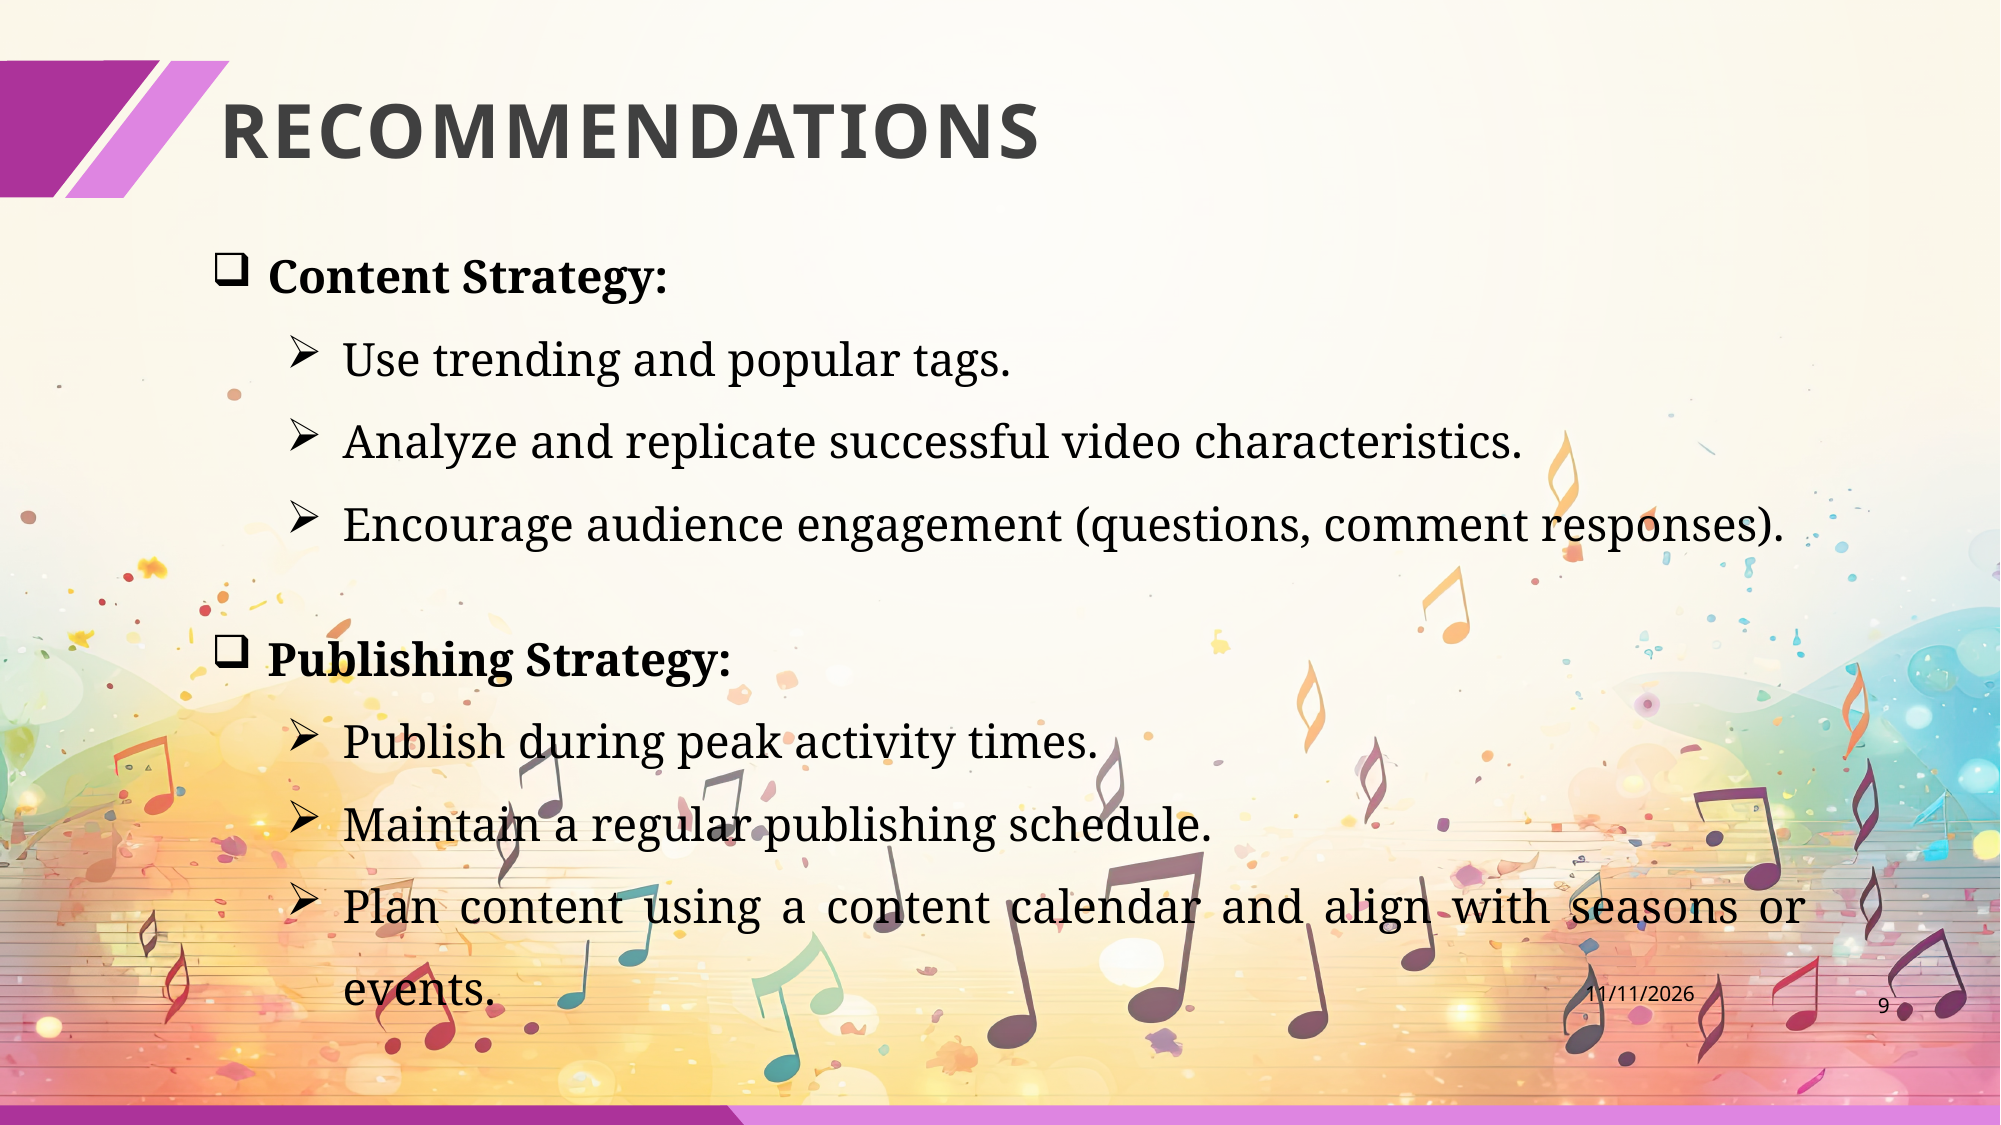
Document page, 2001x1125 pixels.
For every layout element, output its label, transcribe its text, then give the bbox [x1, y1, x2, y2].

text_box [0, 1105, 2000, 1125]
text_box Content Strategy: Use trending and popular tags. Analyze and replicate successful video characteristics. Encourage audience engagement (questions, comment responses). Publishing Strategy: Publish during peak activity times. Maintain a regular publishing schedule. Plan content using a content calendar and align with seasons or events. [196, 213, 1823, 1023]
slide_number 9 [1732, 977, 1905, 1037]
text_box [0, 60, 1055, 199]
picture [0, 0, 2000, 1105]
